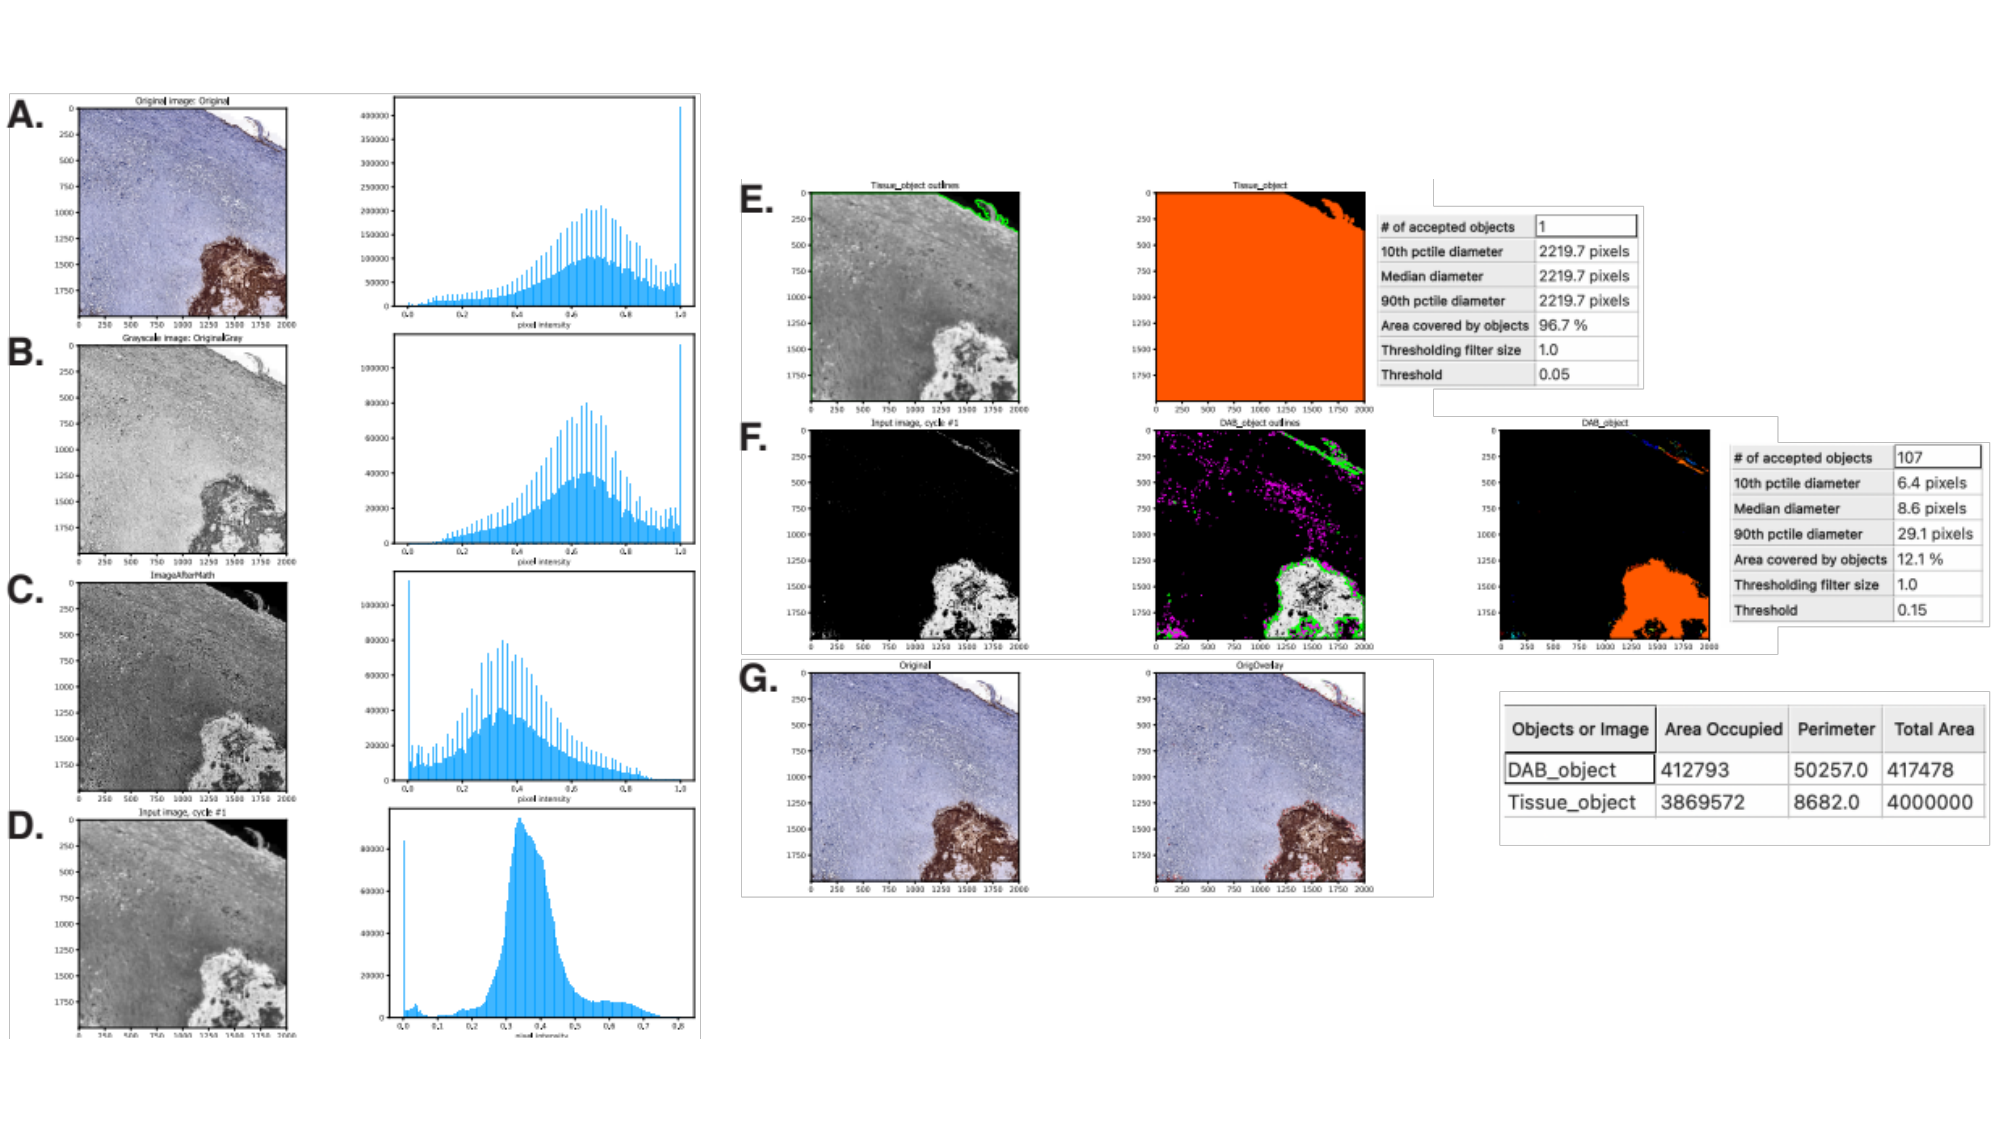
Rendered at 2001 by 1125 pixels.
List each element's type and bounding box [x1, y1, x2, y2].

picture [0, 86, 2000, 1039]
